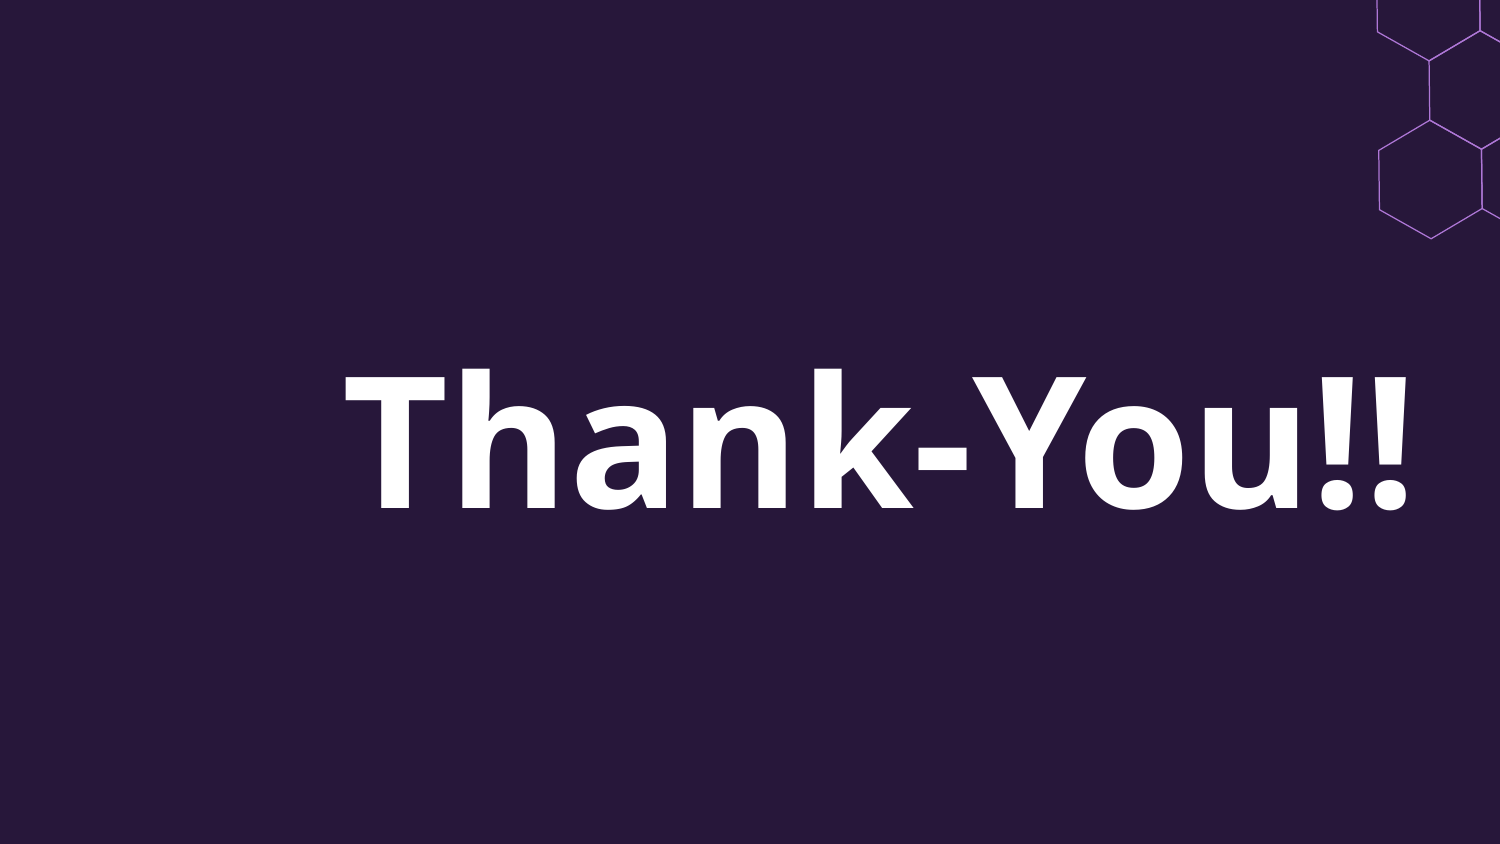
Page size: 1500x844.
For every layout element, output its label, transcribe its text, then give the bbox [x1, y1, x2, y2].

list Thank-You!! [305, 310, 1500, 578]
